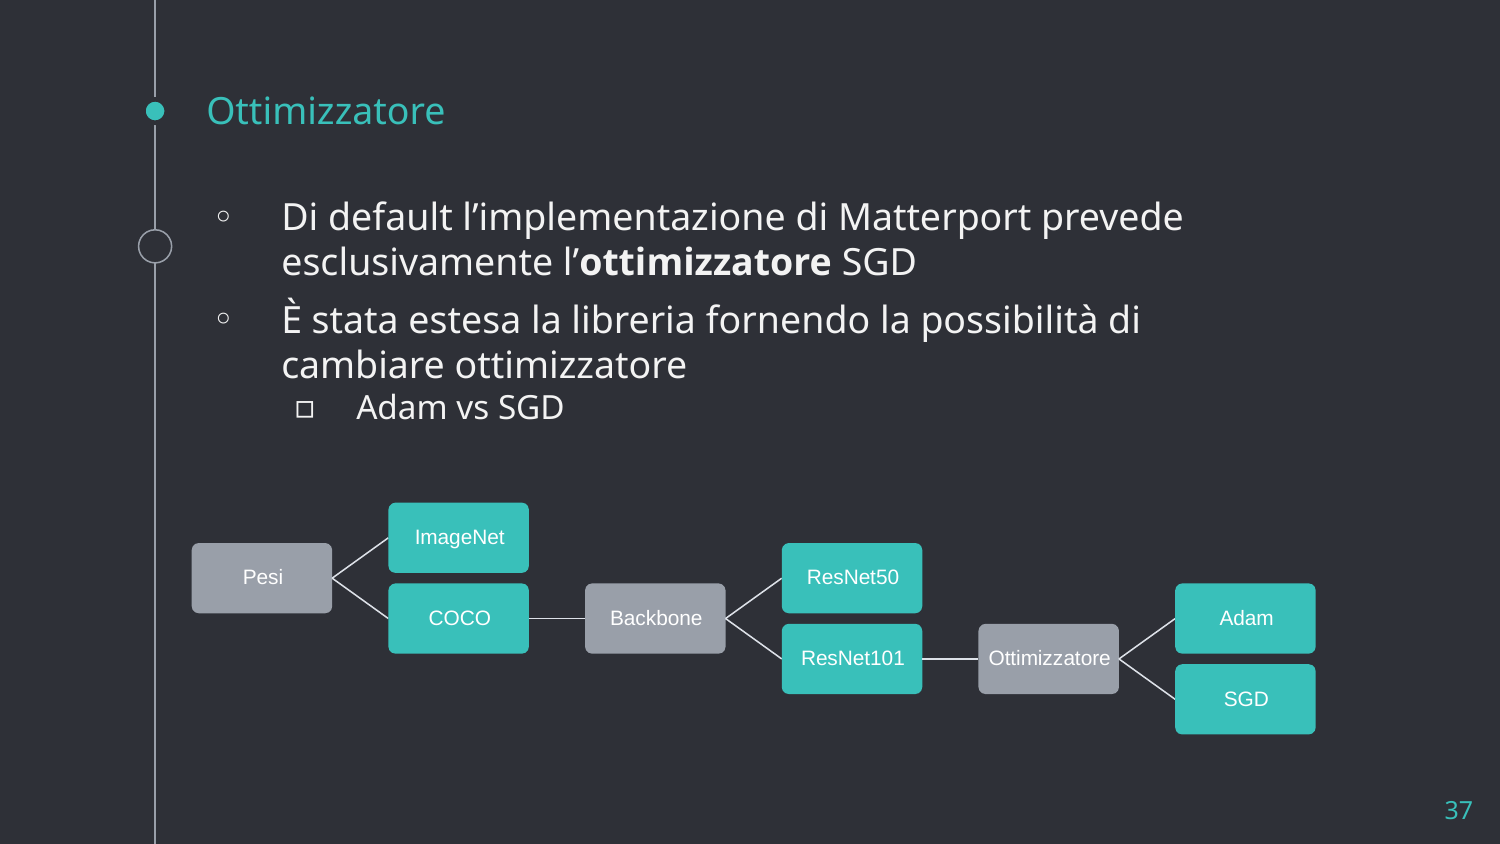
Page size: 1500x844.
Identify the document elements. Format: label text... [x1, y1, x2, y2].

slide_number 37 [1398, 779, 1489, 832]
title Ottimizzatore [191, 90, 1317, 147]
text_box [190, 448, 1317, 789]
list Di default l’implementazione di Matterport prevede esclusivamente l’ottimizzatore SGD È stata estesa la libreria fornendo la possibilità di cambiare ottimizzatore Adam vs SGD [191, 178, 1317, 448]
